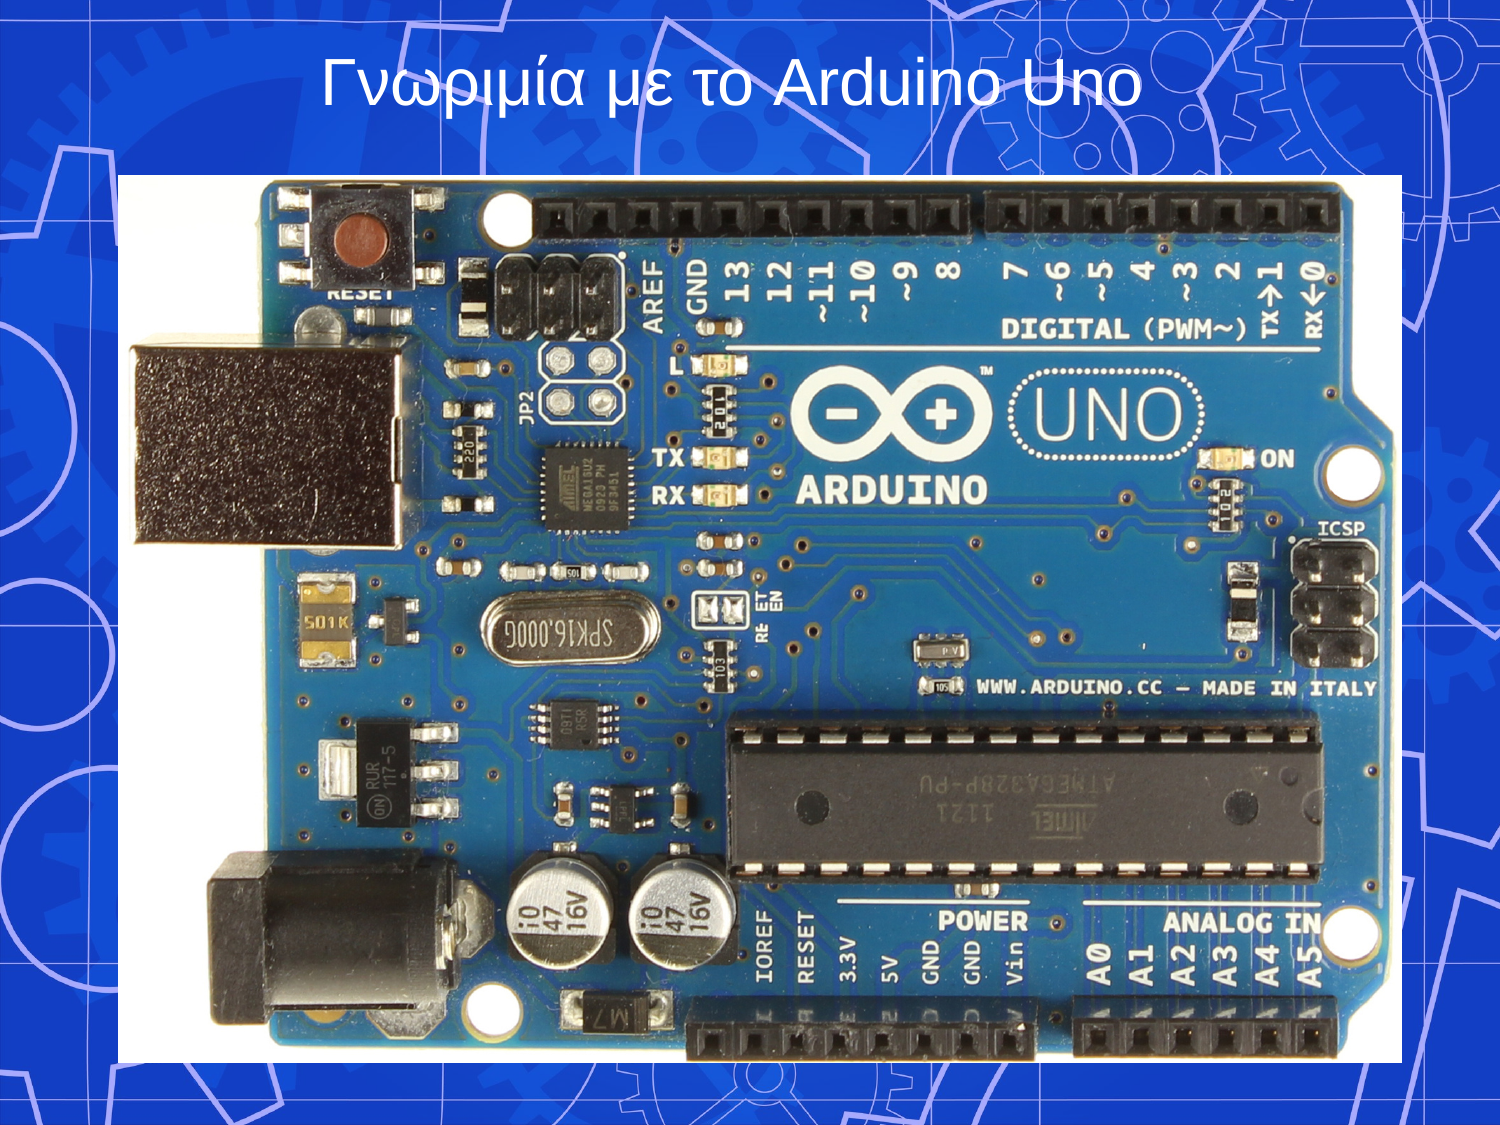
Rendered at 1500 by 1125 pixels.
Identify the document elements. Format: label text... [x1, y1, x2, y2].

picture [0, 0, 1500, 1125]
text_box Γνωριμία με το Arduino Uno [305, 31, 1159, 127]
